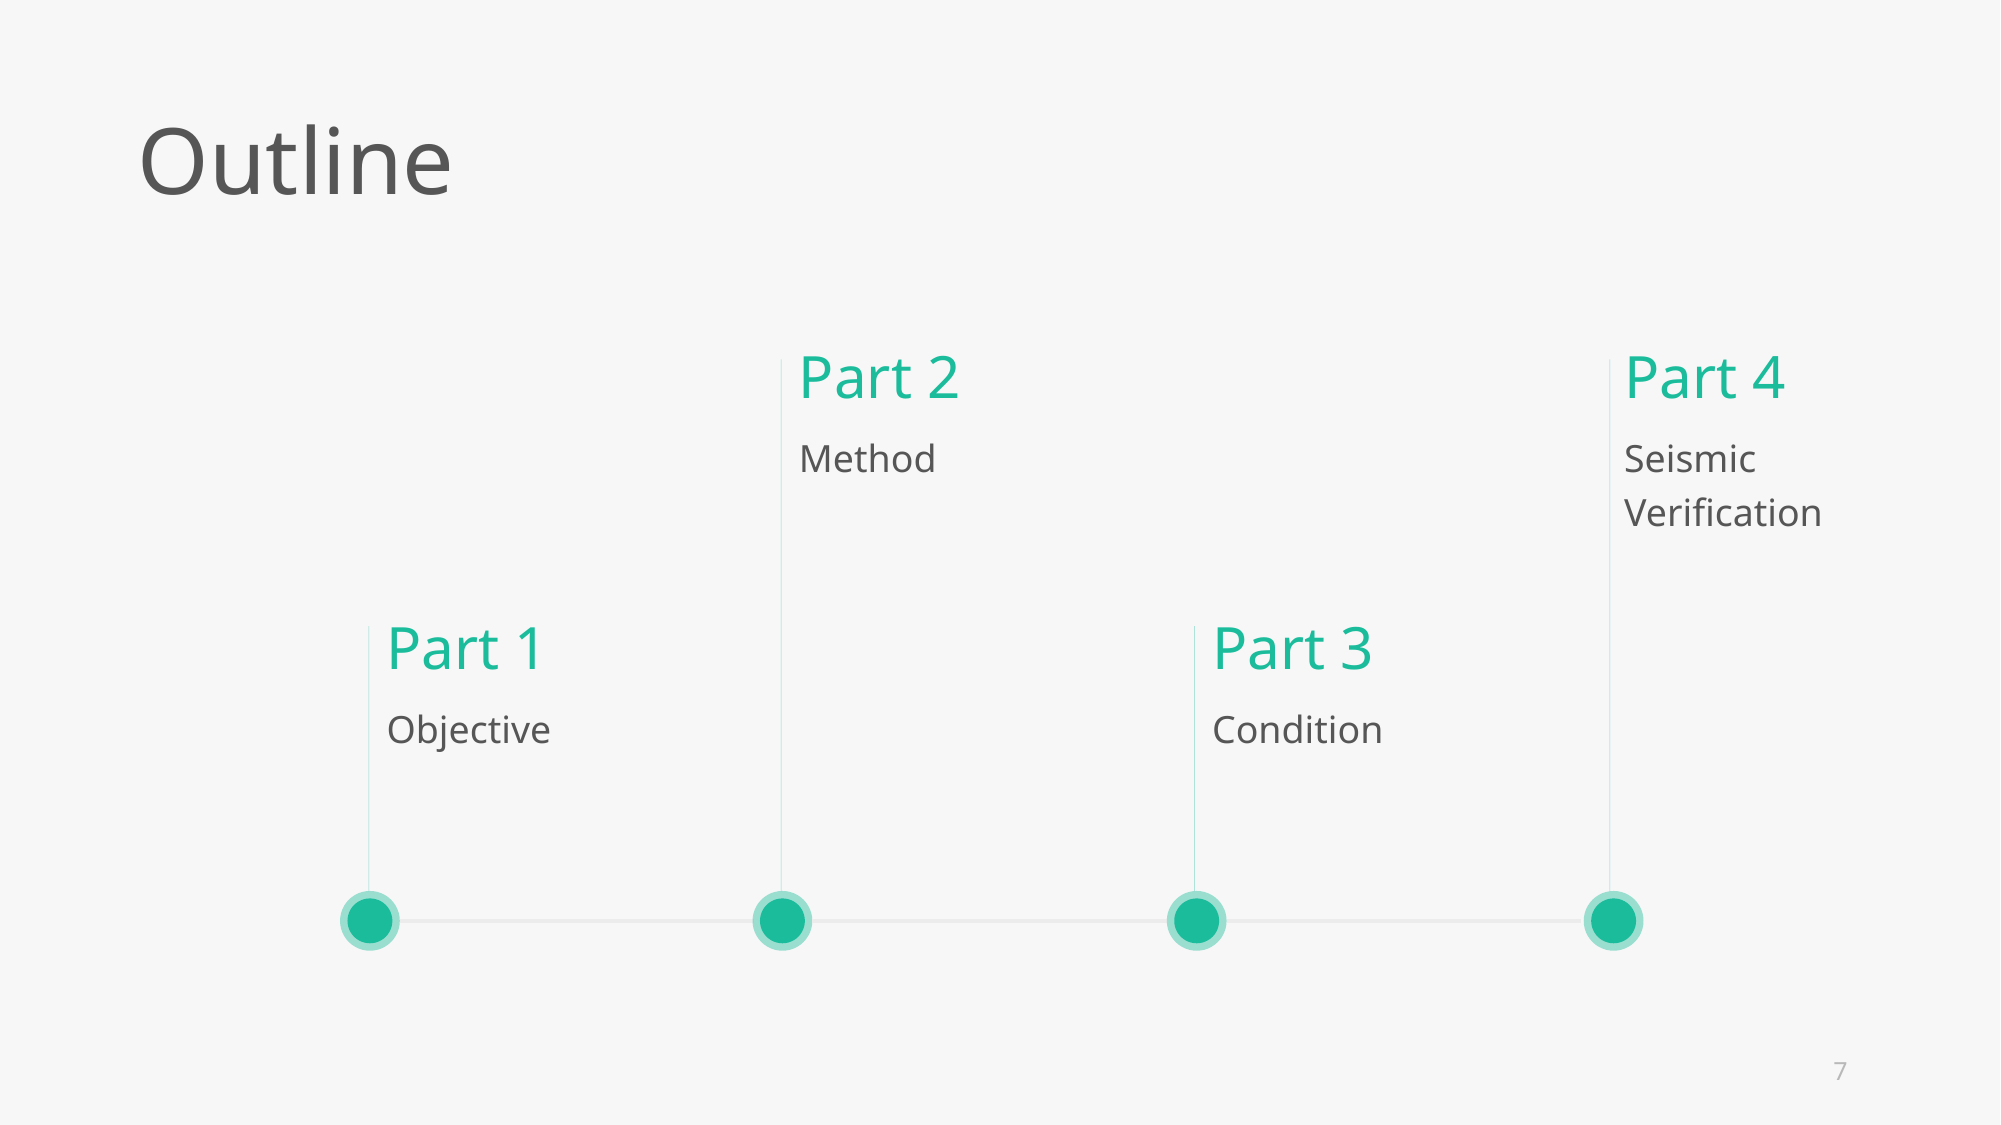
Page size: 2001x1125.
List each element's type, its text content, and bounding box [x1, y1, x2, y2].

text_box Part 4 [1606, 332, 1884, 418]
text_box Seismic Verification [1610, 418, 1884, 541]
list Outline [137, 108, 873, 224]
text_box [340, 890, 400, 951]
text_box Method [782, 418, 1059, 487]
text_box Part 2 [781, 332, 1059, 418]
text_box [1583, 890, 1644, 951]
text_box Part 3 [1194, 604, 1472, 689]
text_box Condition [1195, 690, 1472, 759]
text_box Part 1 [368, 604, 647, 689]
text_box Objective [370, 690, 647, 759]
slide_number 7 [1412, 1042, 1863, 1103]
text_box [1166, 890, 1227, 951]
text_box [752, 890, 813, 951]
